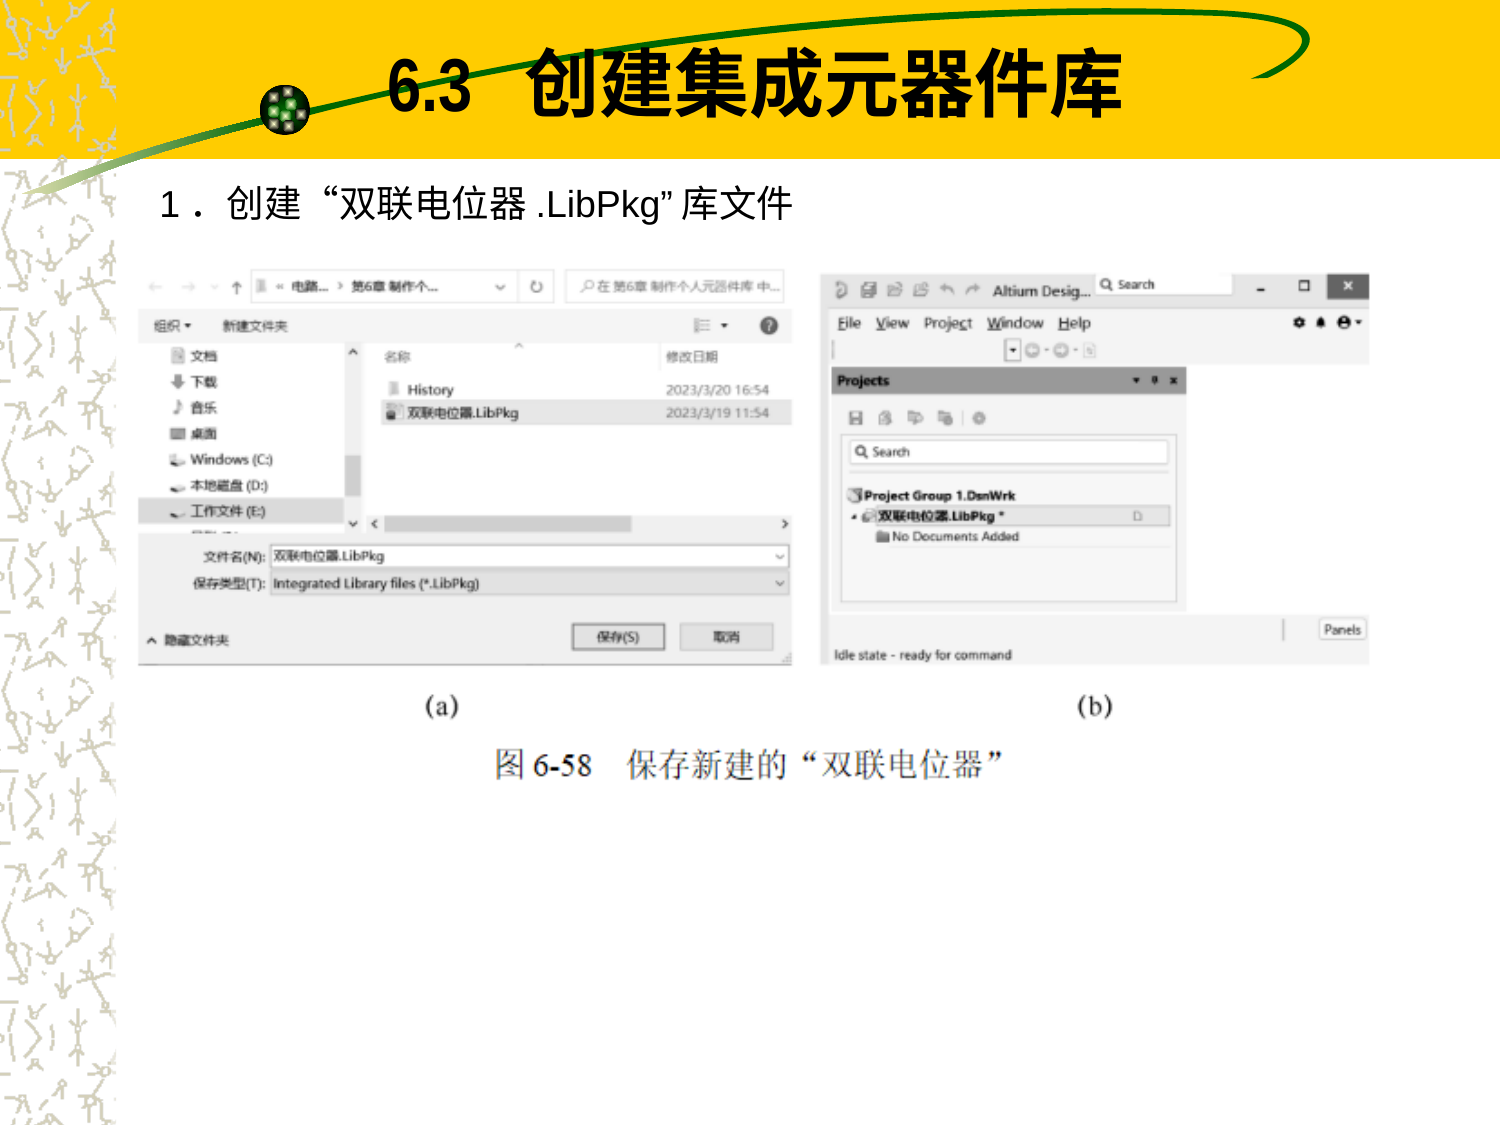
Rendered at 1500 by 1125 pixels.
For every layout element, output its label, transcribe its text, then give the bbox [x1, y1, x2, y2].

picture [135, 255, 1375, 791]
picture [0, 0, 117, 1125]
picture [106, 168, 117, 172]
text_box 6.3 创建集成元器件库 [51, 0, 1461, 164]
text_box 1．创建“双联电位器.LibPkg”库文件 [100, 172, 934, 233]
